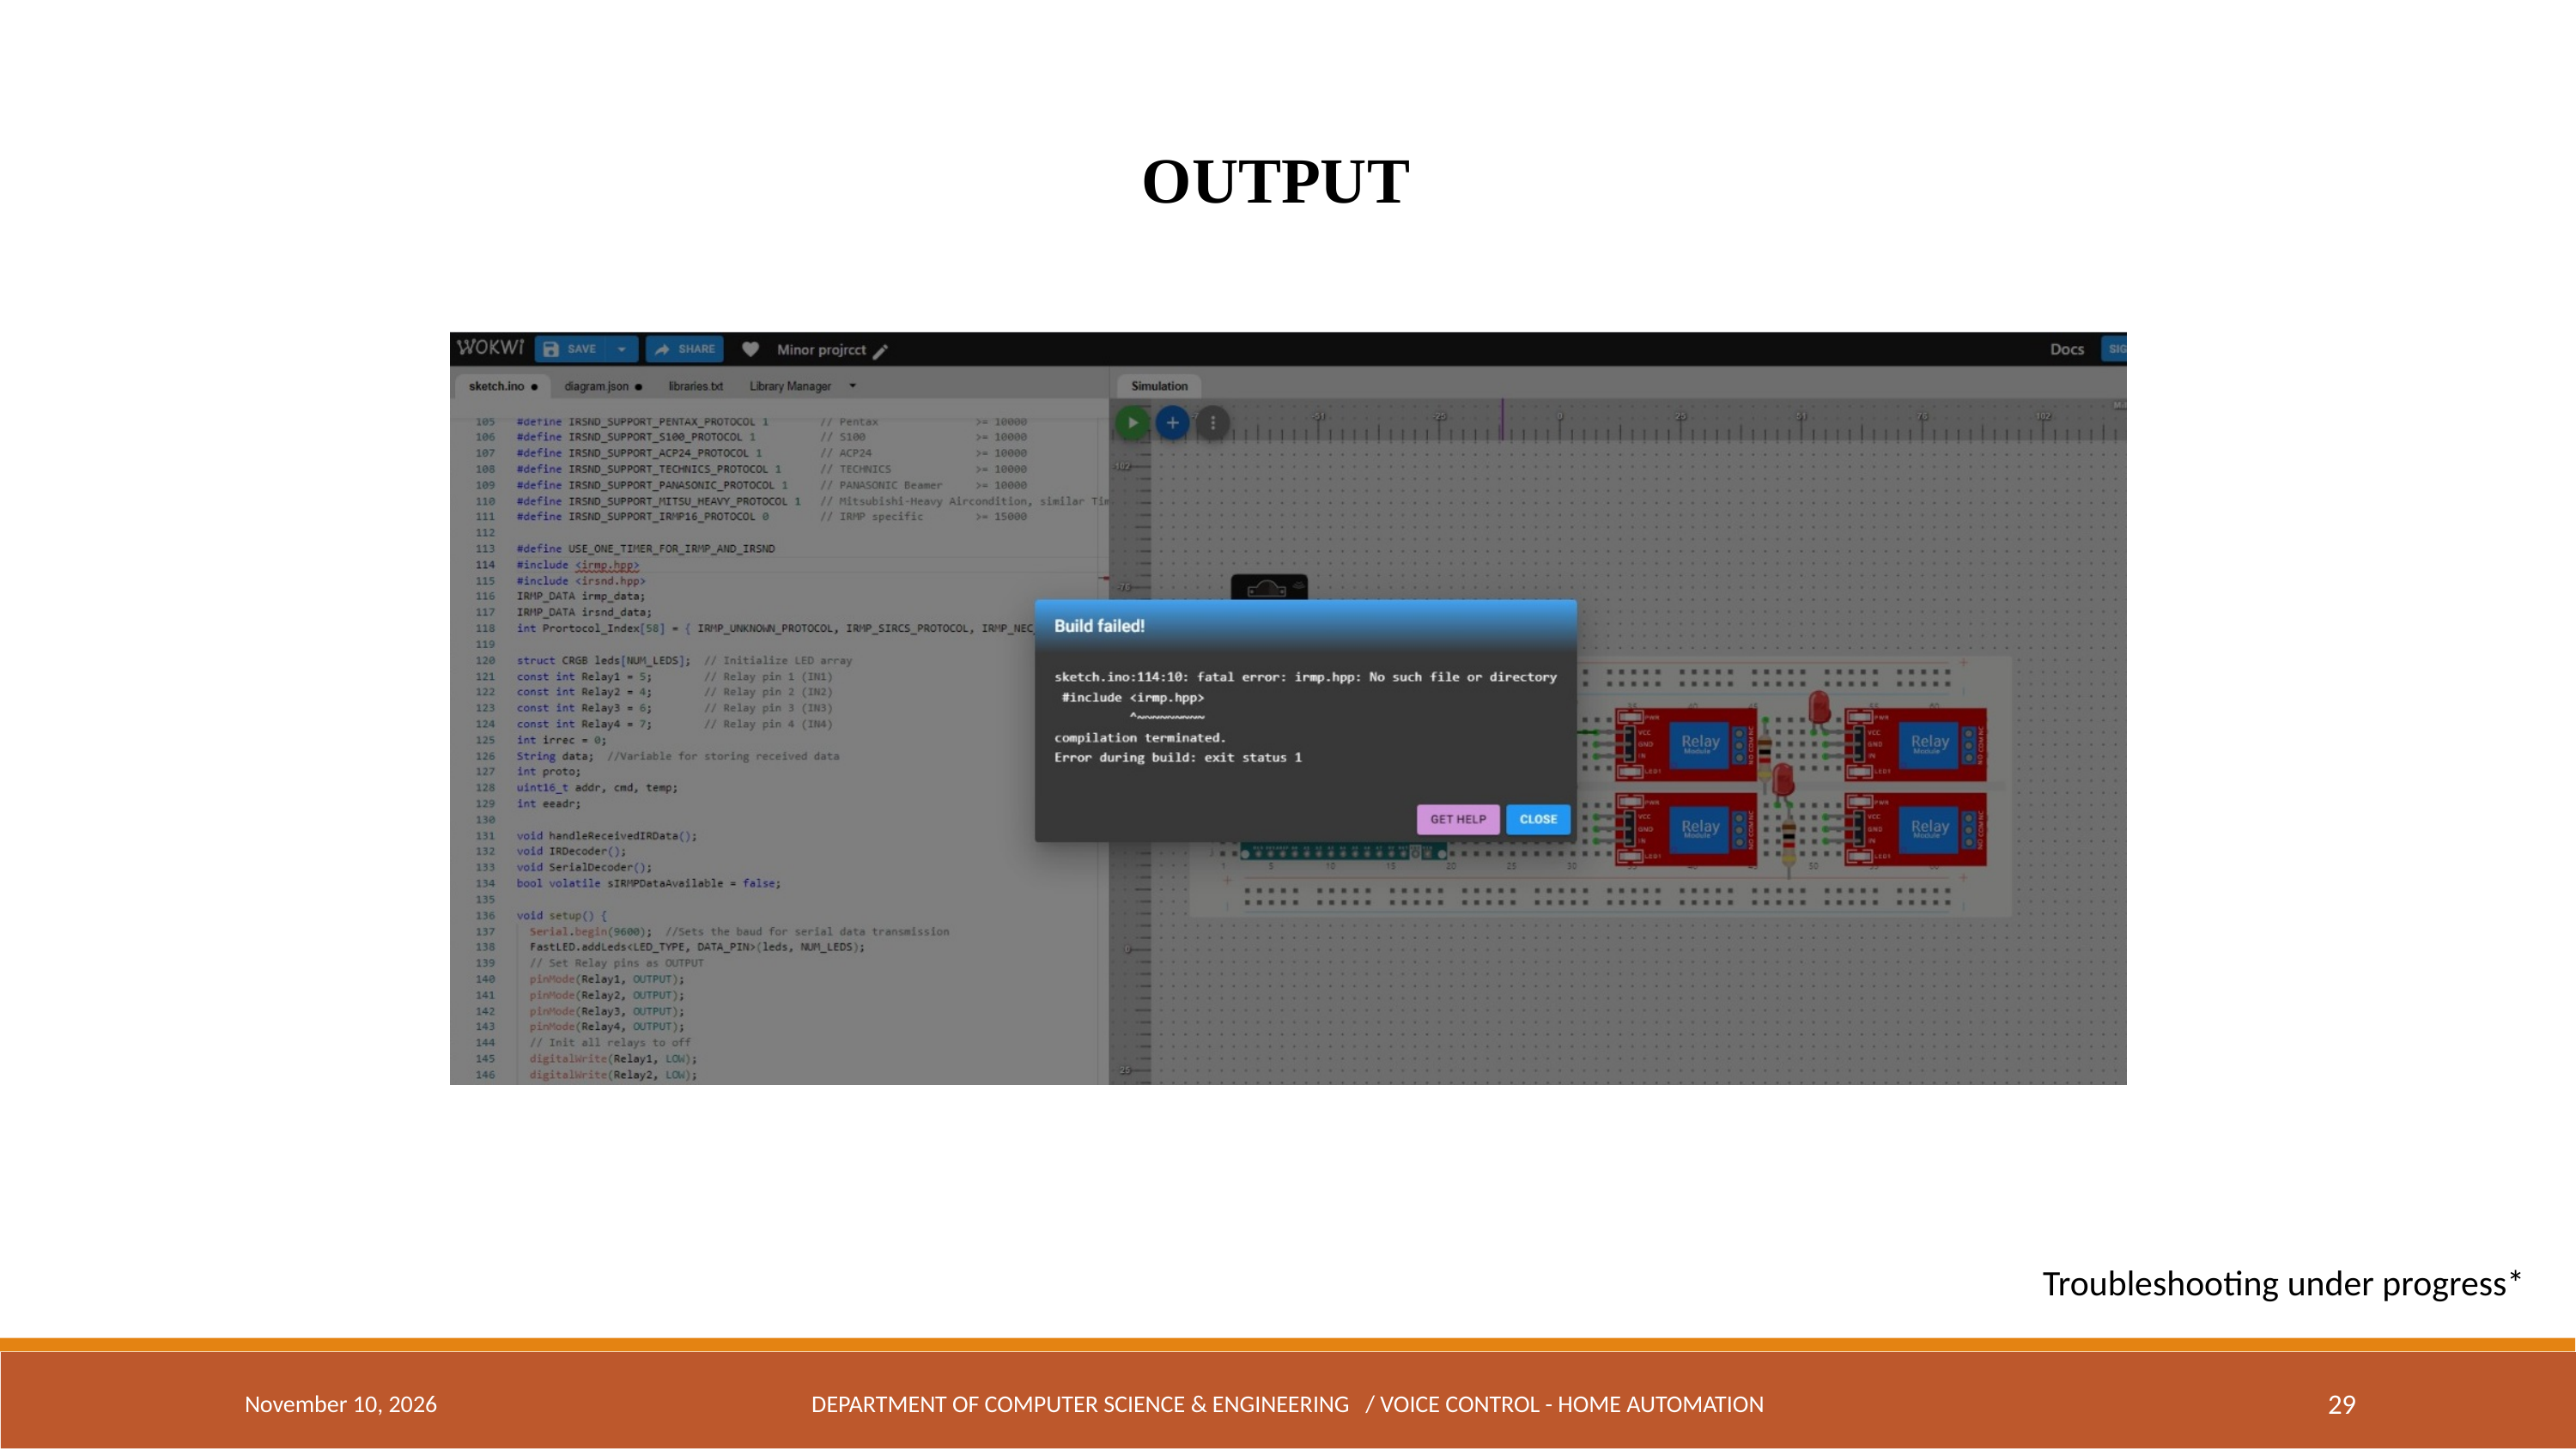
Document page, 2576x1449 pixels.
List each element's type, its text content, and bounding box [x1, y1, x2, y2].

text_box Troubleshooting under progress* [2030, 1253, 2576, 1310]
picture [449, 331, 2128, 1086]
text_box OUTPUT [1129, 131, 1542, 222]
slide_number 29 [2092, 1364, 2369, 1442]
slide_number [232, 1364, 755, 1442]
footer DEPARTMENT OF COMPUTER SCIENCE & ENGINEERING / Voice Control - Home Automation [779, 1364, 1798, 1442]
